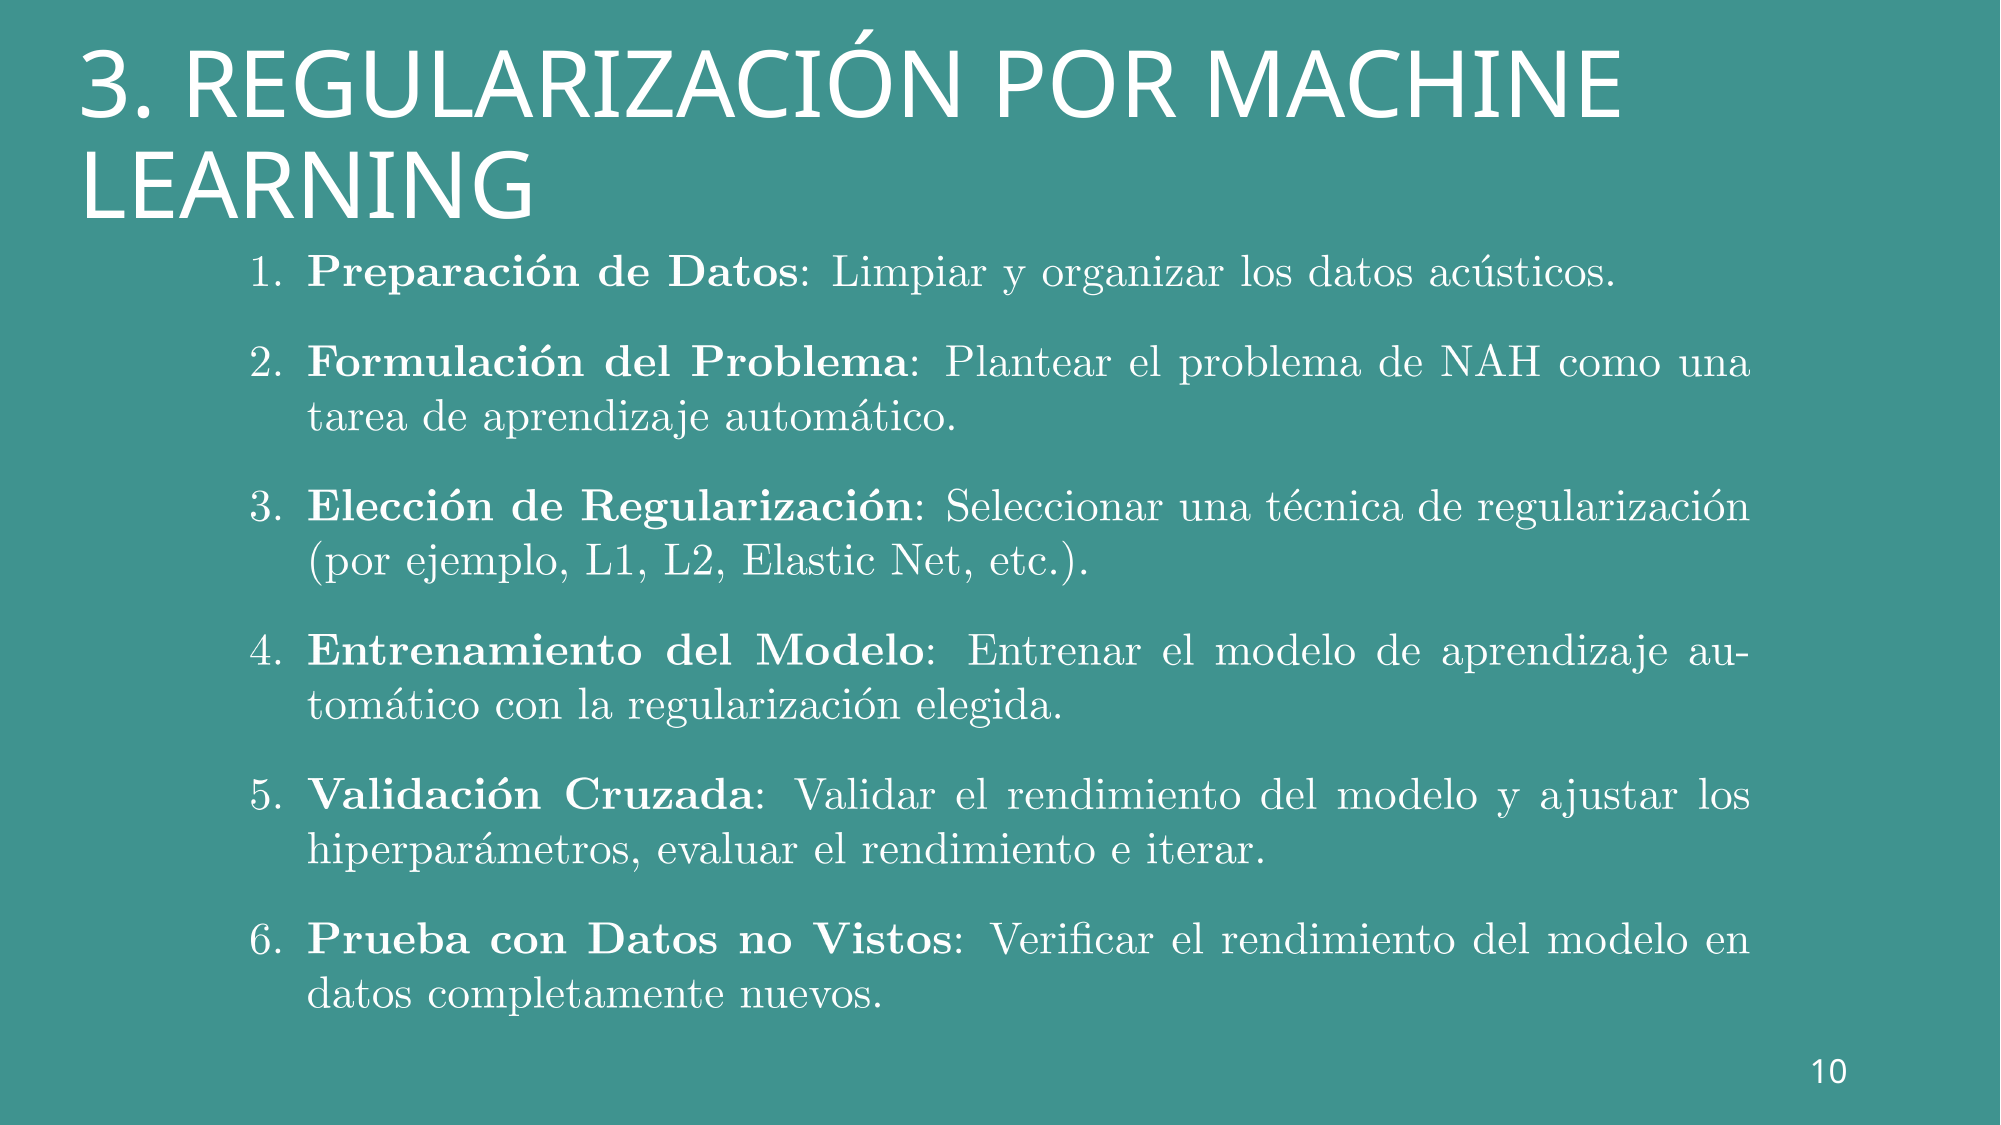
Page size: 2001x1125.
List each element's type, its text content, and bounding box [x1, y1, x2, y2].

slide_number 10 [1412, 1042, 1863, 1103]
title 3. REGULARIZACIÓN POR MACHINE LEARNING [63, 29, 1848, 247]
picture [250, 253, 1750, 1016]
